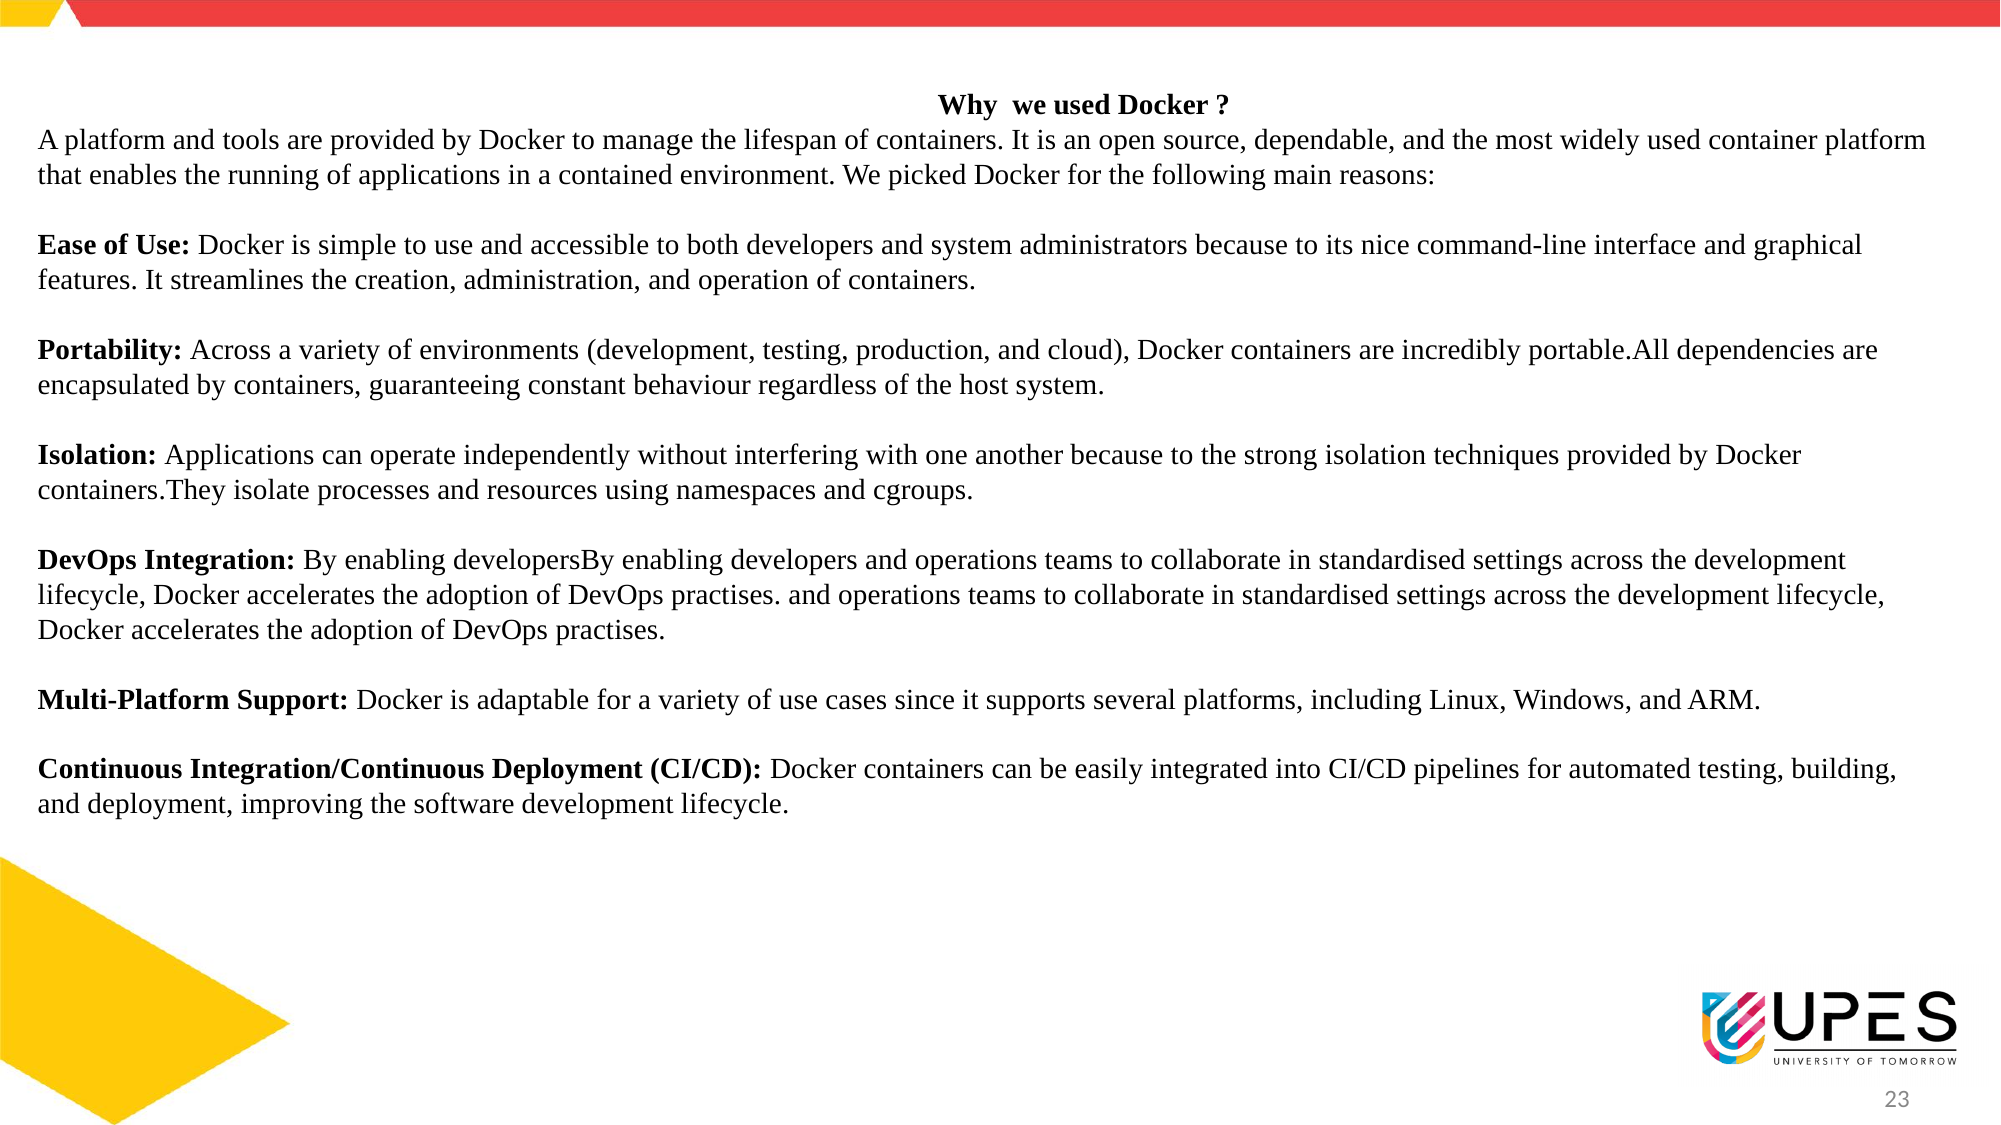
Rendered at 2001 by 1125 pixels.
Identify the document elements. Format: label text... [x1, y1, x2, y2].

picture [0, 0, 2001, 1125]
text_box Why we used Docker ? A platform and tools are provided by Docker to manage the lifespan of containers. It is an open source, dependable, and the most widely used container platform that enables the running of applications in a contained environment. We picked Docker for the following main reasons: Ease of Use: Docker is simple to use and accessible to both developers and system administrators because to its nice command-line interface and graphical features. It streamlines the creation, administration, and operation of containers. Portability: Across a variety of environments (development, testing, production, and cloud), Docker containers are incredibly portable.All dependencies are encapsulated by containers, guaranteeing constant behaviour regardless of the host system. Isolation: Applications can operate independently without interfering with one another because to the strong isolation techniques provided by Docker containers.They isolate processes and resources using namespaces and cgroups. DevOps Integration: By enabling developersBy enabling developers and operations teams to collaborate in standardised settings across the development lifecycle, Docker accelerates the adoption of DevOps practises. and operations teams to collaborate in standardised settings across the development lifecycle, Docker accelerates the adoption of DevOps practises. Multi-Platform Support: Docker is adaptable for a variety of use cases since it supports several platforms, including Linux, Windows, and ARM. Continuous Integration/Continuous Deployment (CI/CD): Docker containers can be easily integrated into CI/CD pipelines for automated testing, building, and deployment, improving the software development lifecycle. [22, 78, 1944, 932]
